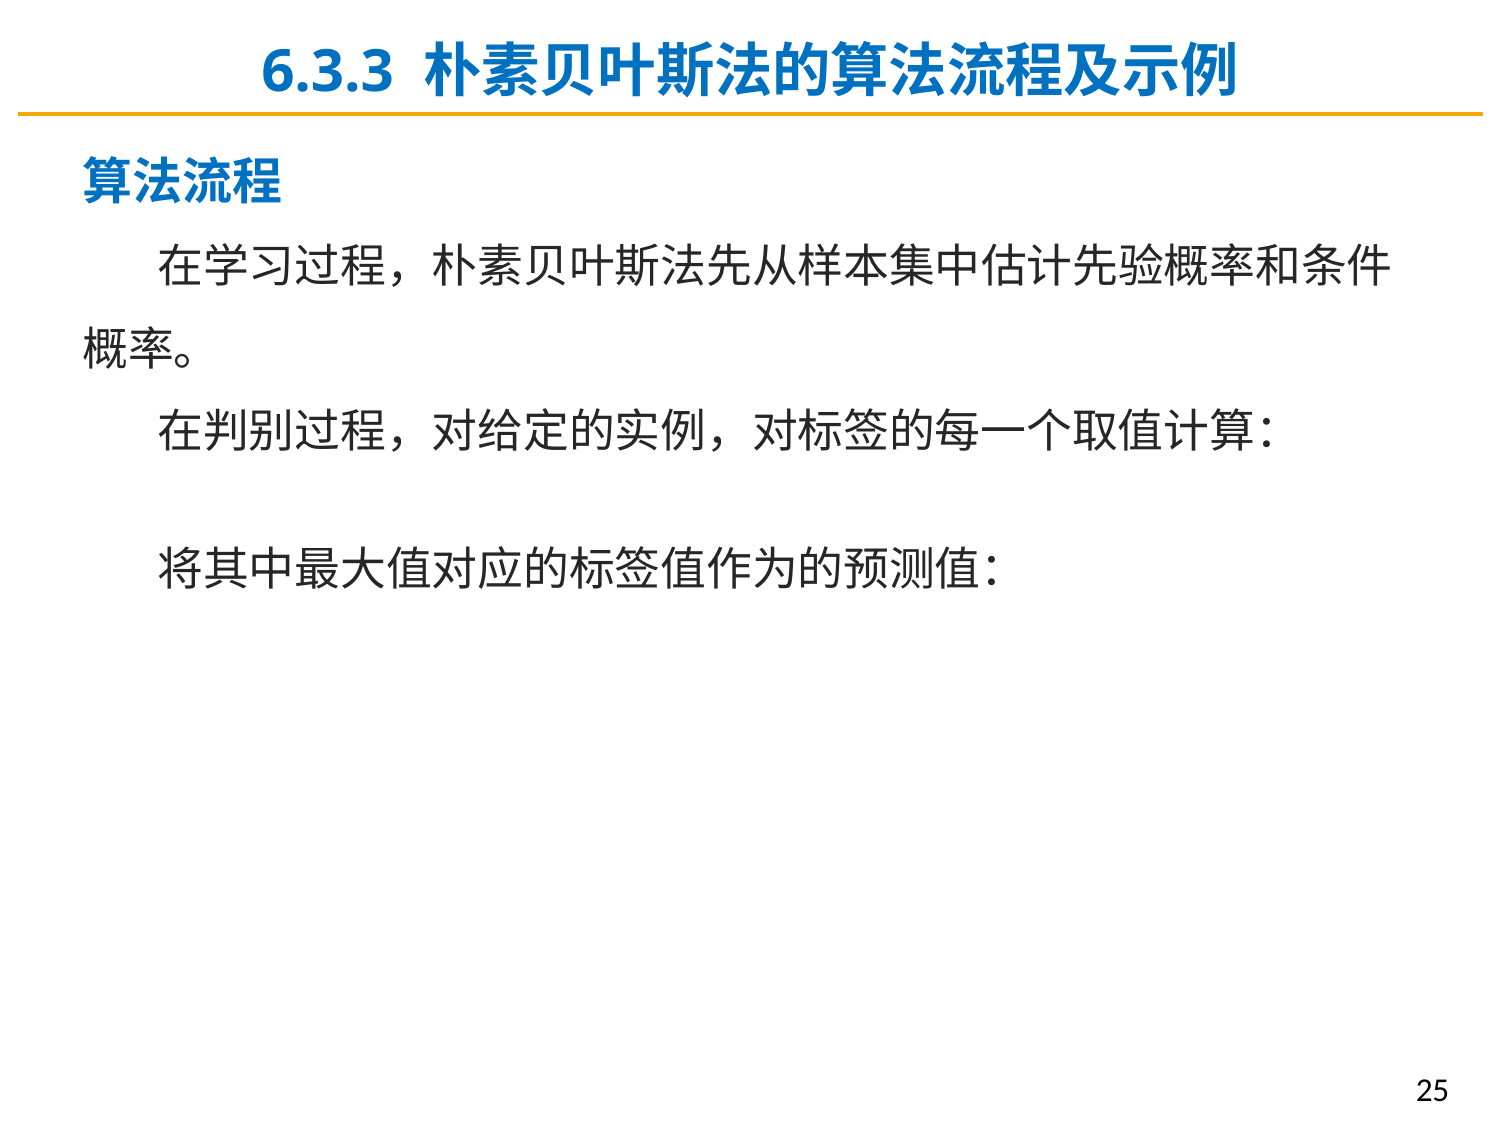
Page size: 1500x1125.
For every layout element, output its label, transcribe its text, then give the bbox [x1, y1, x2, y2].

text_box 25 [1114, 1060, 1465, 1106]
text_box 6.3.3 朴素贝叶斯法的算法流程及示例 [0, 25, 1500, 111]
